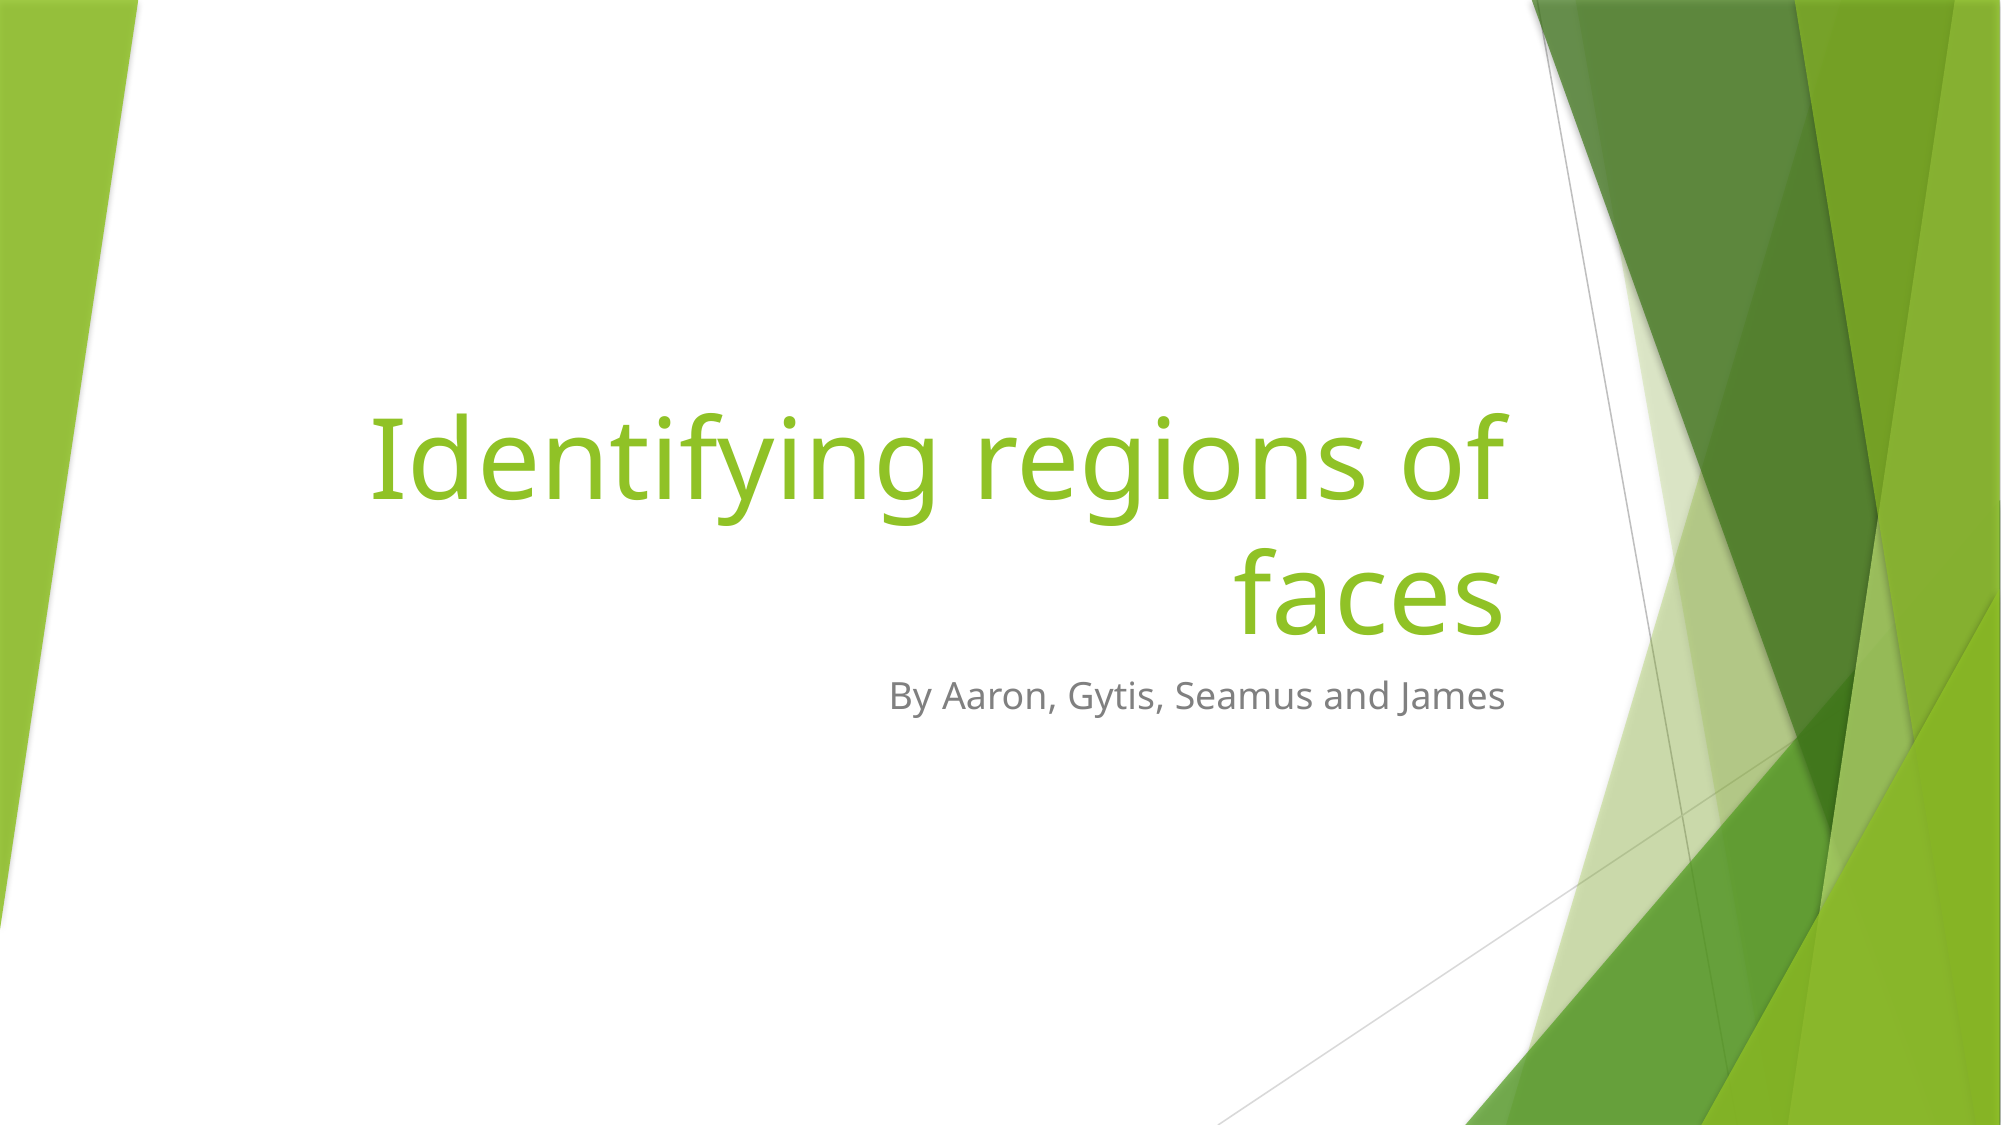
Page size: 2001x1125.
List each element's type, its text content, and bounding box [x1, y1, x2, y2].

subtitle By Aaron, Gytis, Seamus and James [247, 664, 1522, 845]
title Identifying regions of faces [247, 394, 1522, 664]
